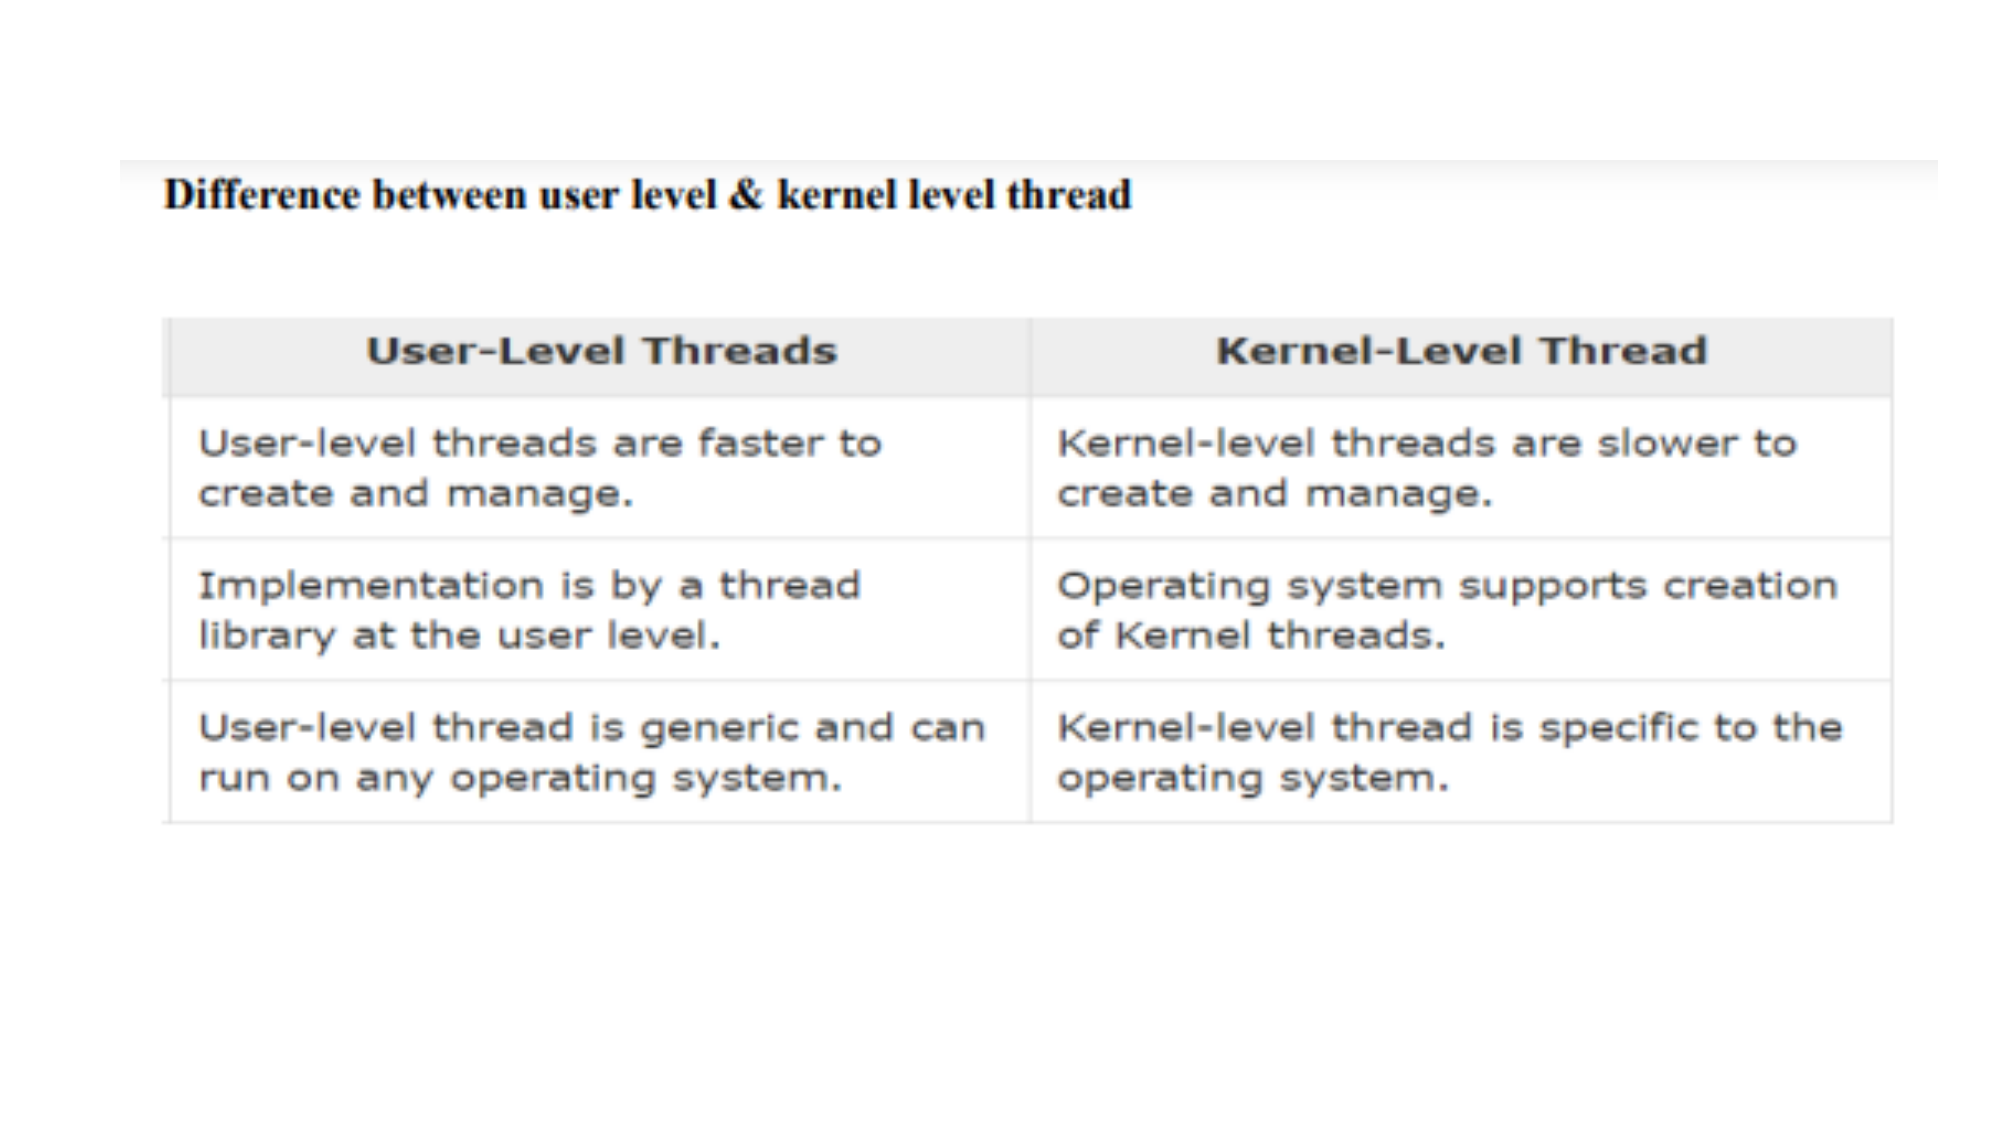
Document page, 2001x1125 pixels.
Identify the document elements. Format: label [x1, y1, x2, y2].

list [120, 160, 1938, 875]
